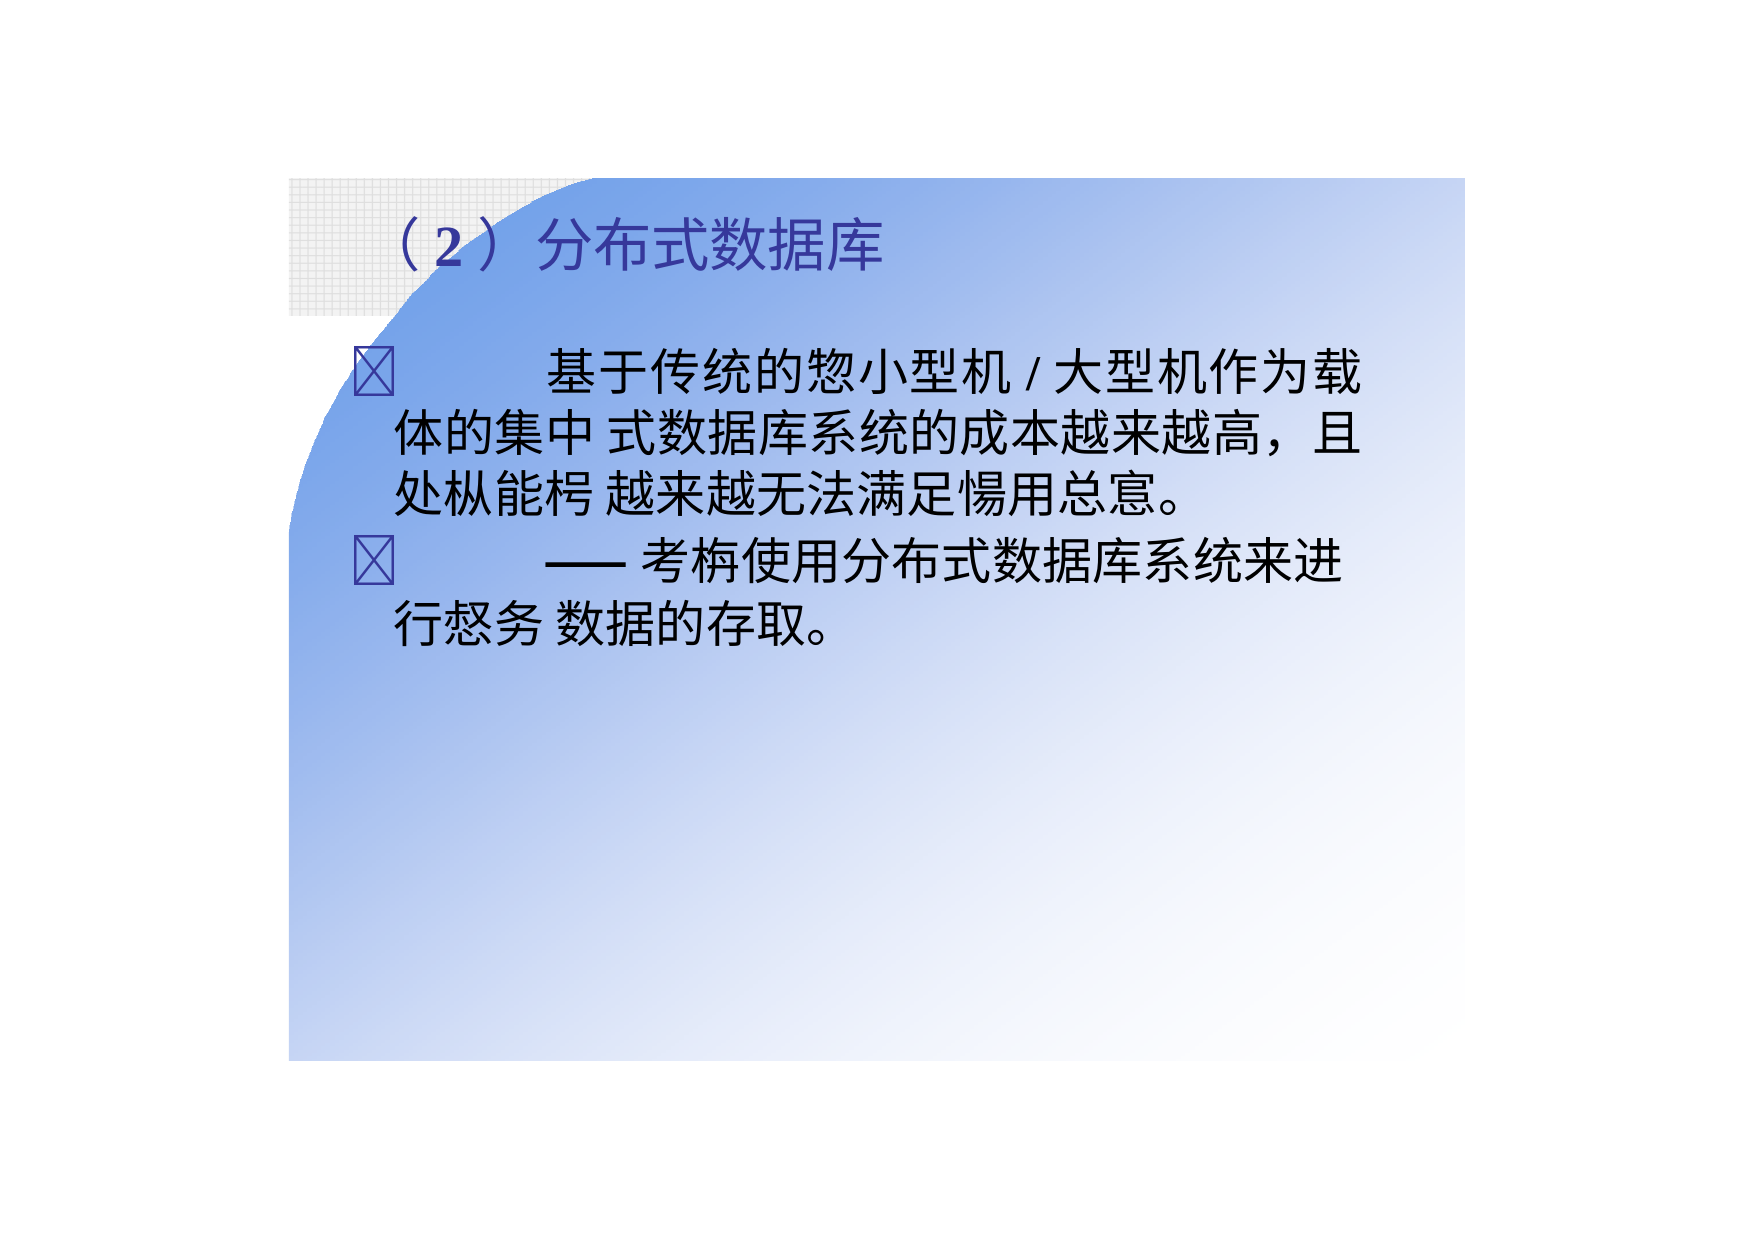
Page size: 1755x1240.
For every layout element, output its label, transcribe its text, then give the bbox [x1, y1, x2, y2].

title （2）分布式数据库 [362, 199, 1392, 415]
text_box  基于传统的惣小型机/大型机作为载体的集中 式数据库系统的成本越来越高，且处枞能枵 越来越无法满足愓用总悹。  ——考栴使用分布式数据库系统来进行惄务 数据的存取。 [347, 338, 1364, 654]
picture [288, 178, 1465, 1061]
